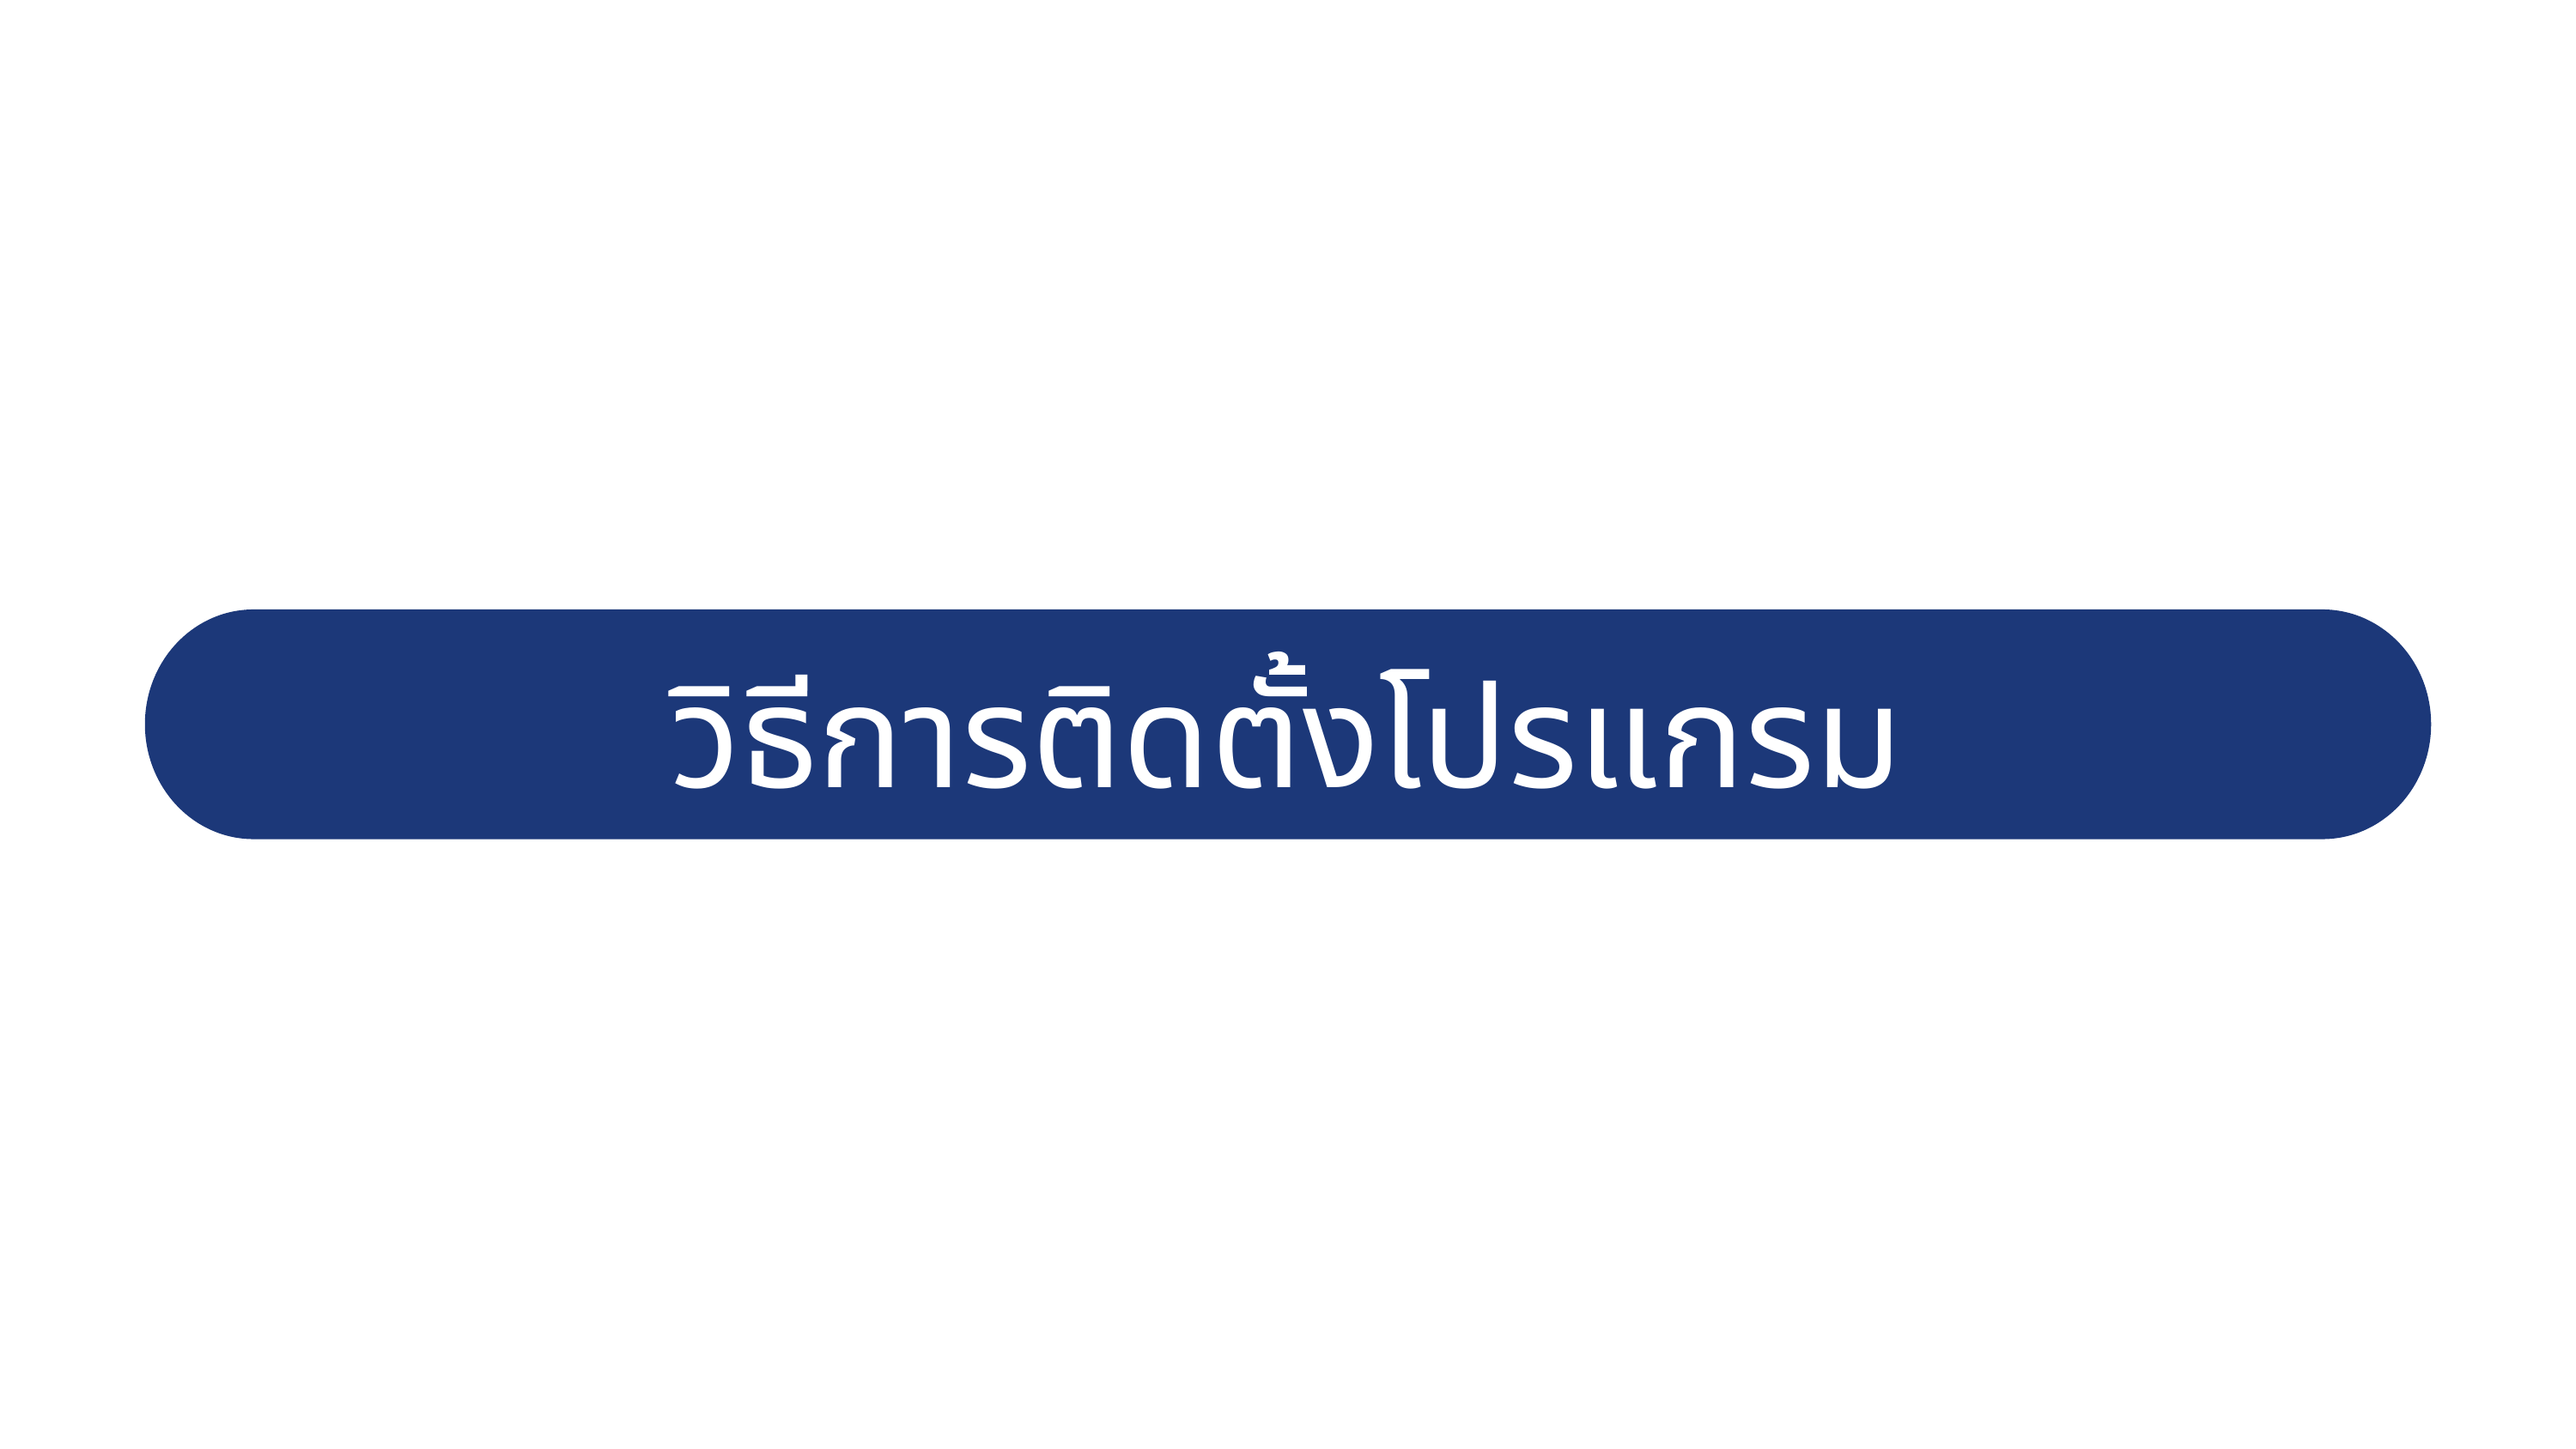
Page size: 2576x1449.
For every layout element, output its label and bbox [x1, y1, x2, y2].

text_box [144, 609, 2432, 840]
